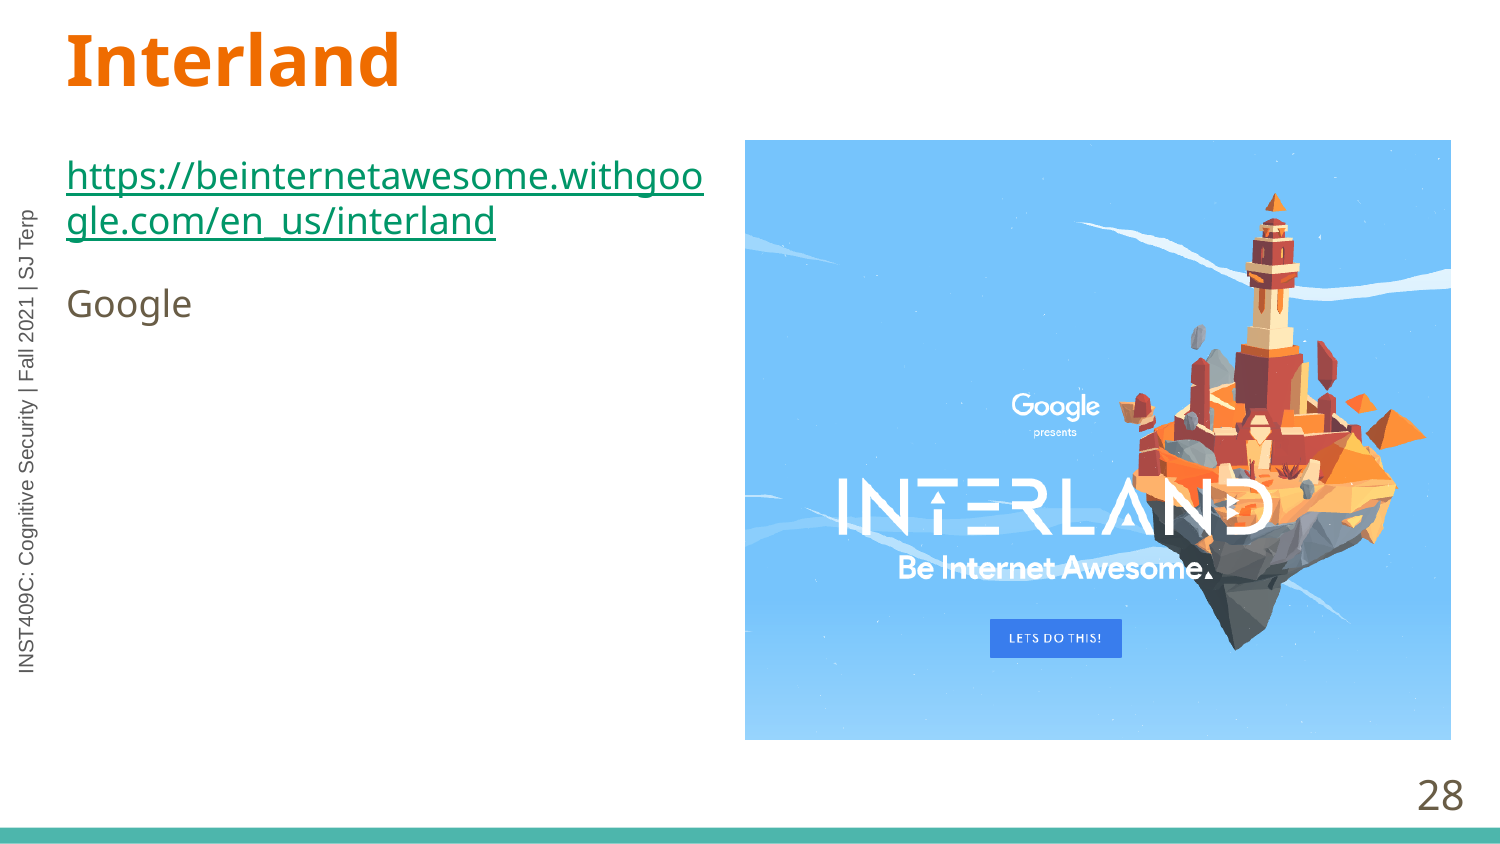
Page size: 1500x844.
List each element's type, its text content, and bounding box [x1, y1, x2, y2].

list https://beinternetawesome.withgoogle.com/en_us/interland Google [51, 129, 721, 750]
picture [745, 140, 1451, 741]
title Interland [51, 0, 1449, 116]
slide_number ‹#› [1389, 764, 1480, 830]
